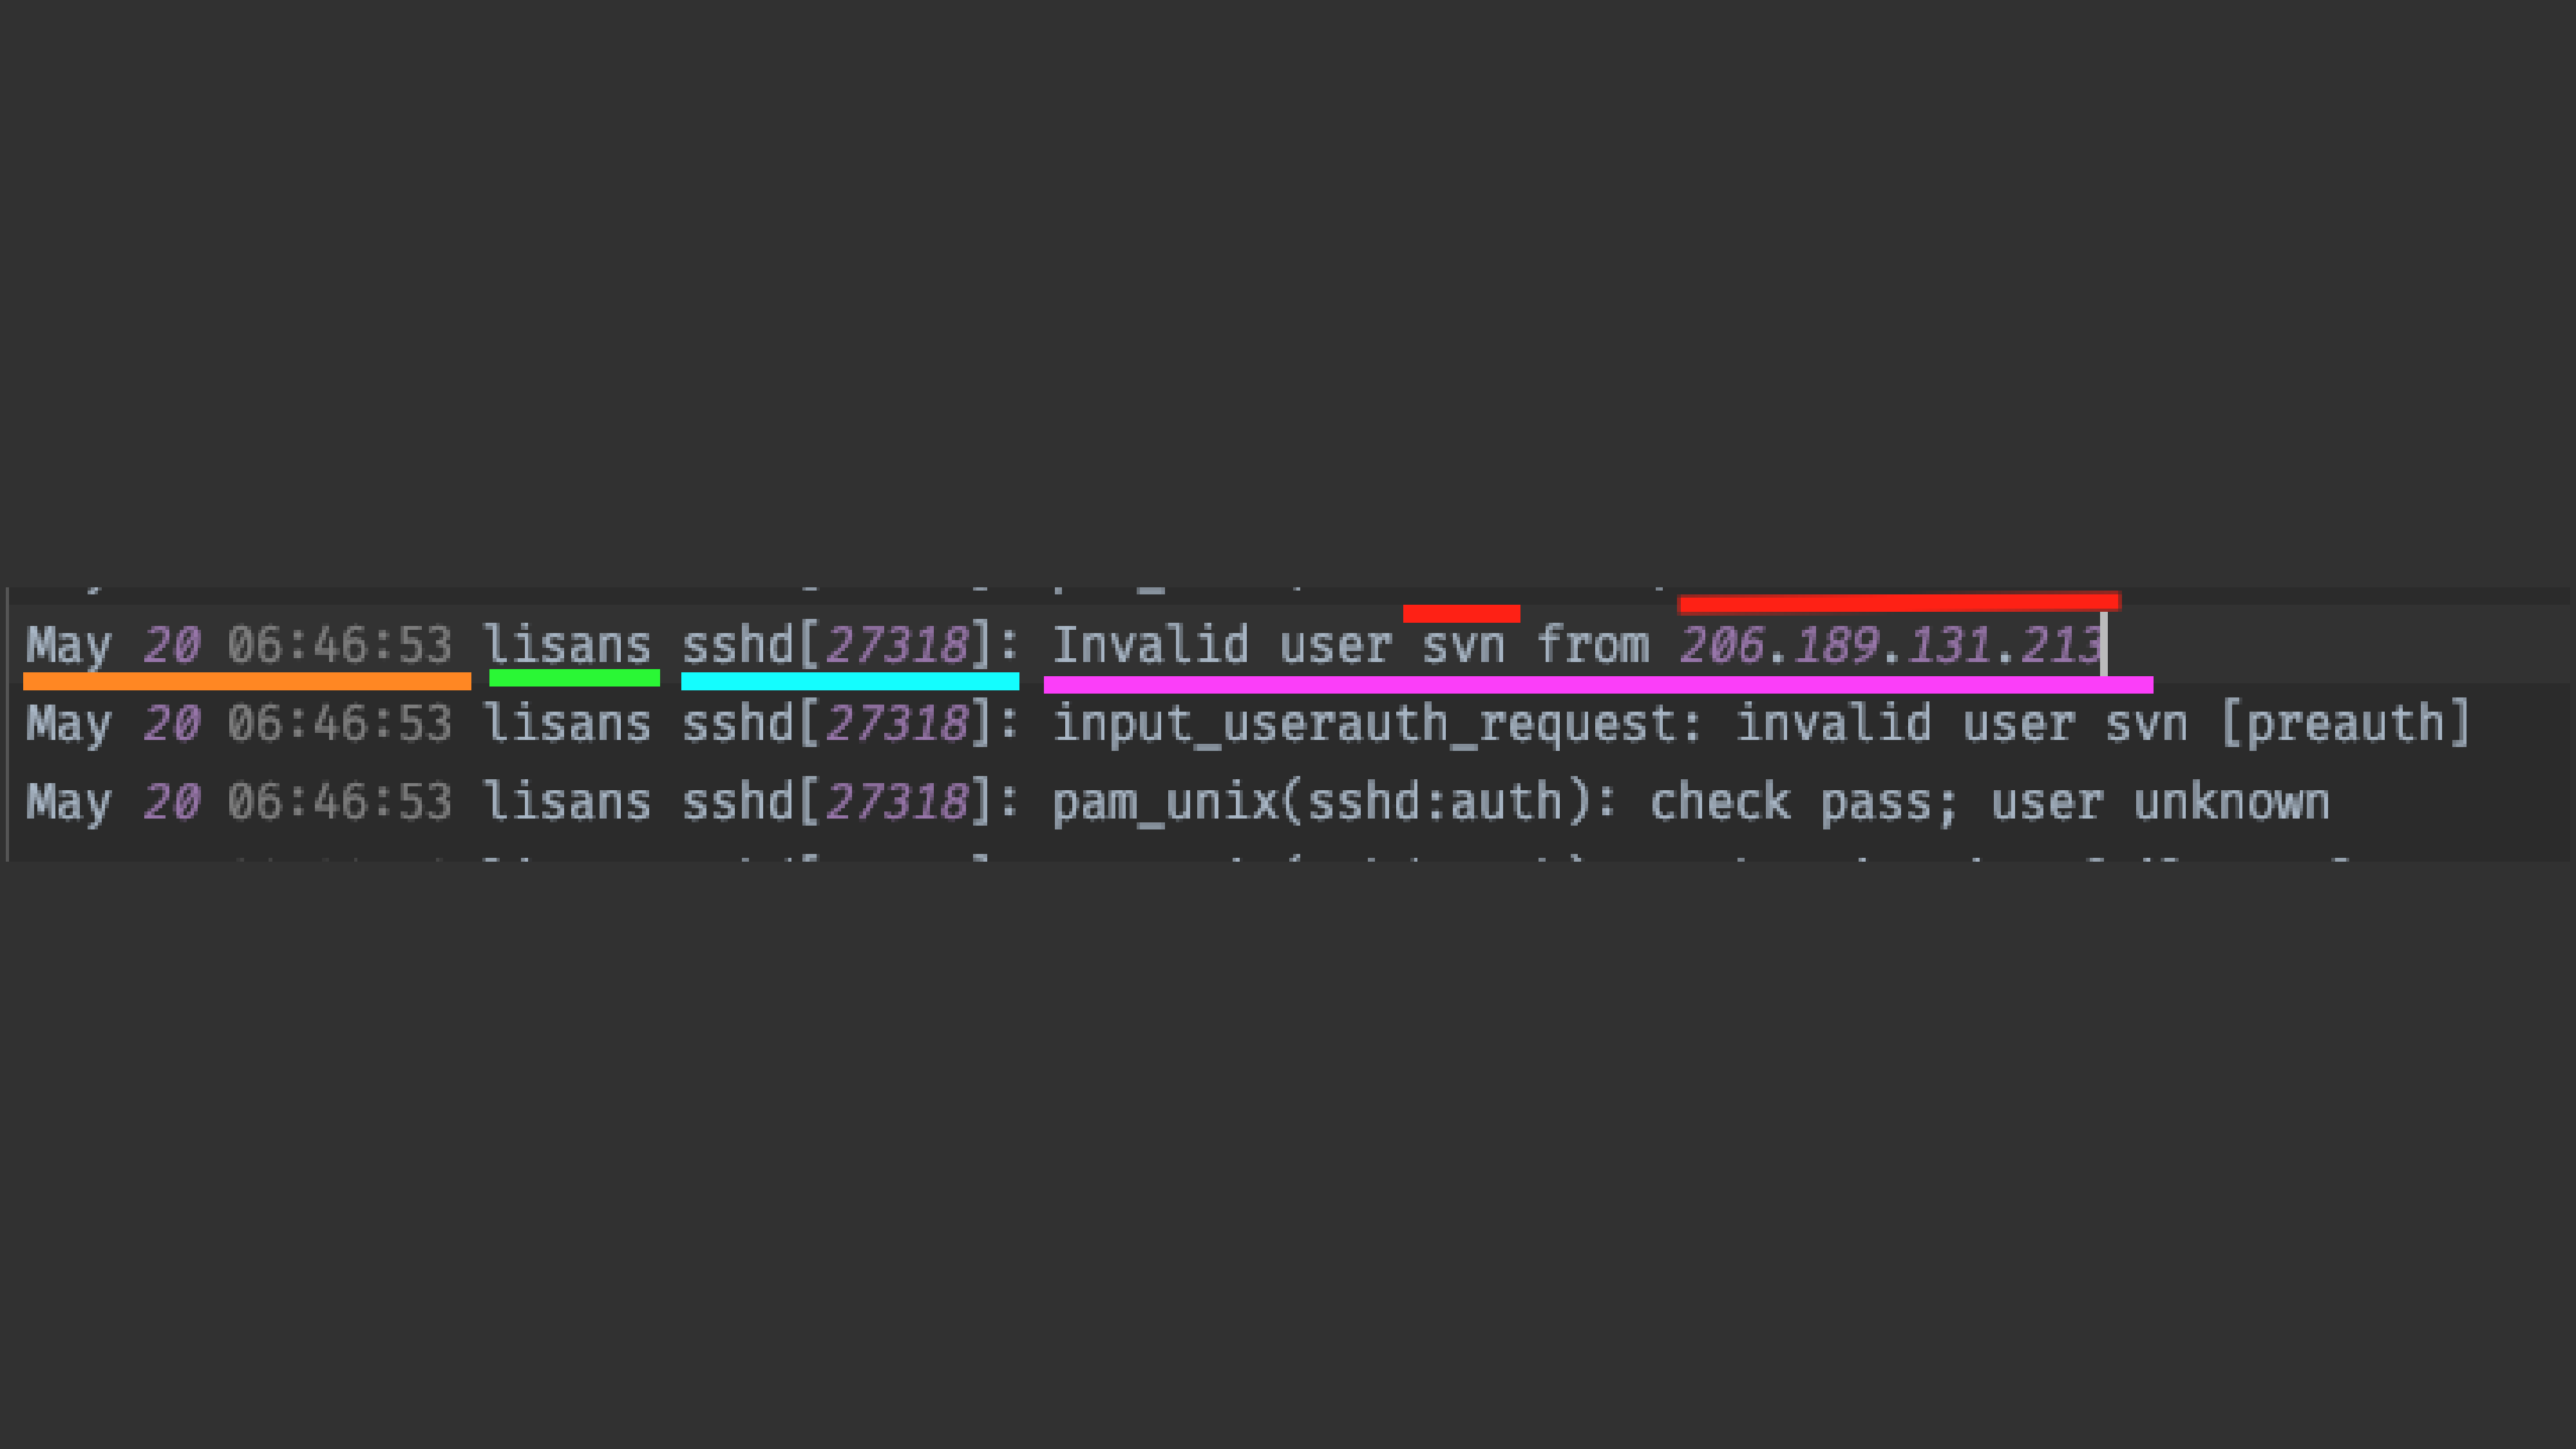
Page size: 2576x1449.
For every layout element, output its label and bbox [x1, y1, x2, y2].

picture [6, 587, 2570, 862]
